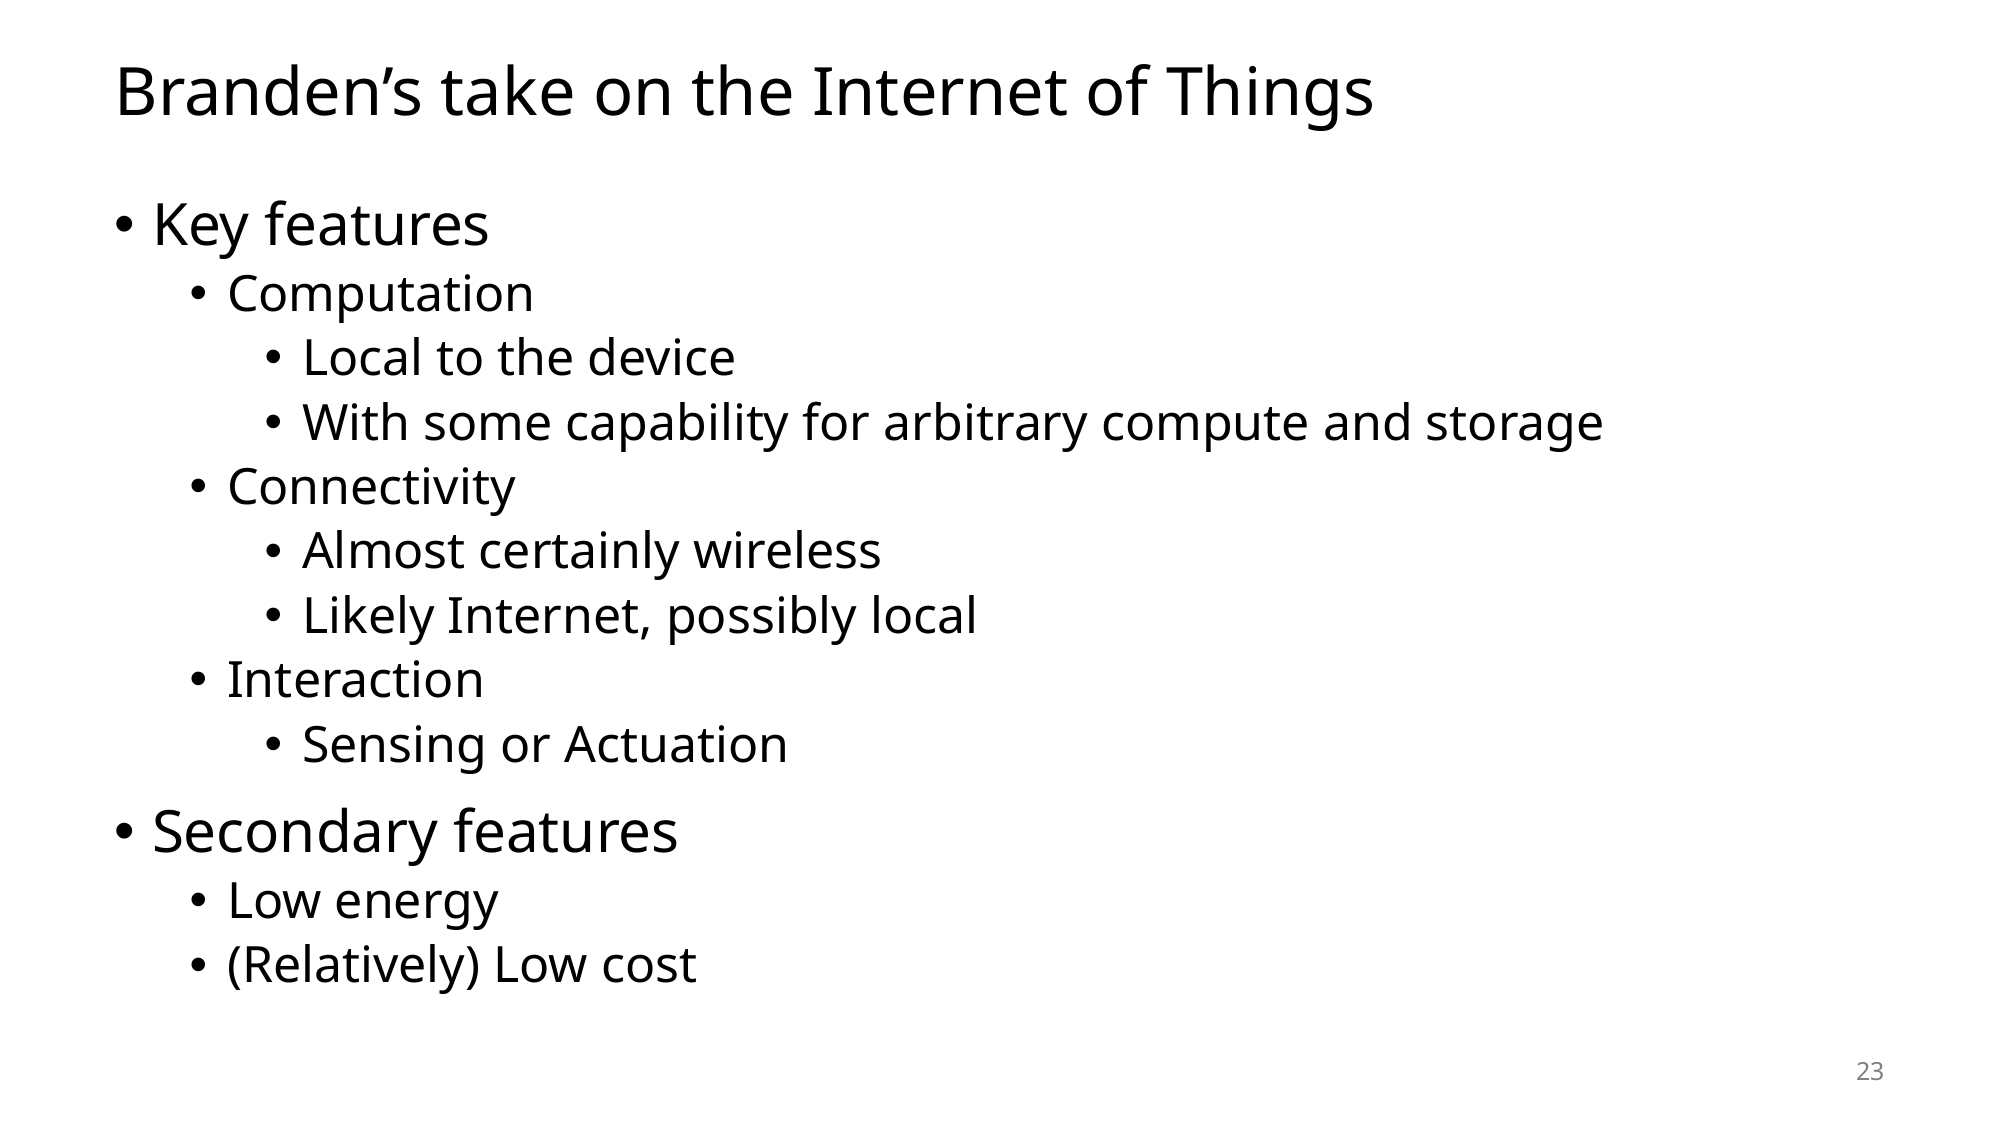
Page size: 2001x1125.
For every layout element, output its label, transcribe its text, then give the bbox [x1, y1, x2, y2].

slide_number 23 [1749, 1042, 1900, 1103]
list Key features Computation Local to the device With some capability for arbitrary compute and storage Connectivity Almost certainly wireless Likely Internet, possibly local Interaction Sensing or Actuation Secondary features Low energy (Relatively) Low cost [99, 187, 1900, 1013]
title Branden’s take on the Internet of Things [99, 37, 1900, 150]
